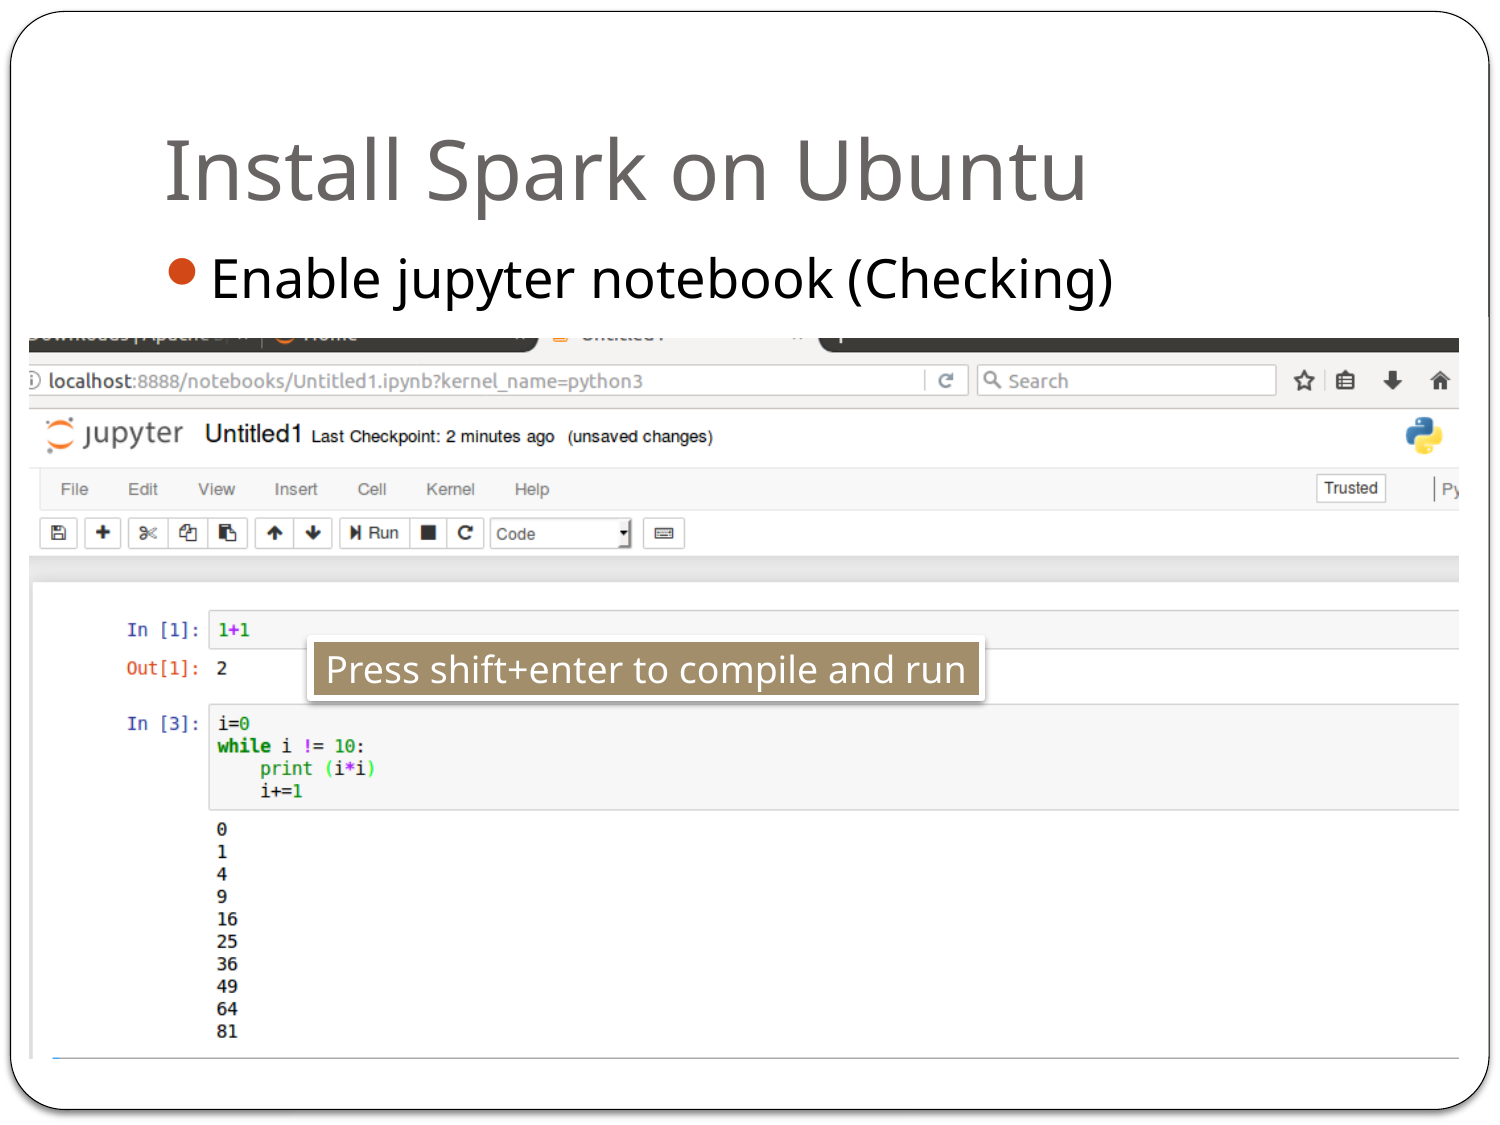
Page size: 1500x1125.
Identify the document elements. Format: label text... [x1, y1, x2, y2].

picture [29, 337, 1459, 1059]
list Enable jupyter notebook (Checking) [150, 237, 1425, 336]
title Install Spark on Ubuntu [150, 45, 1425, 233]
